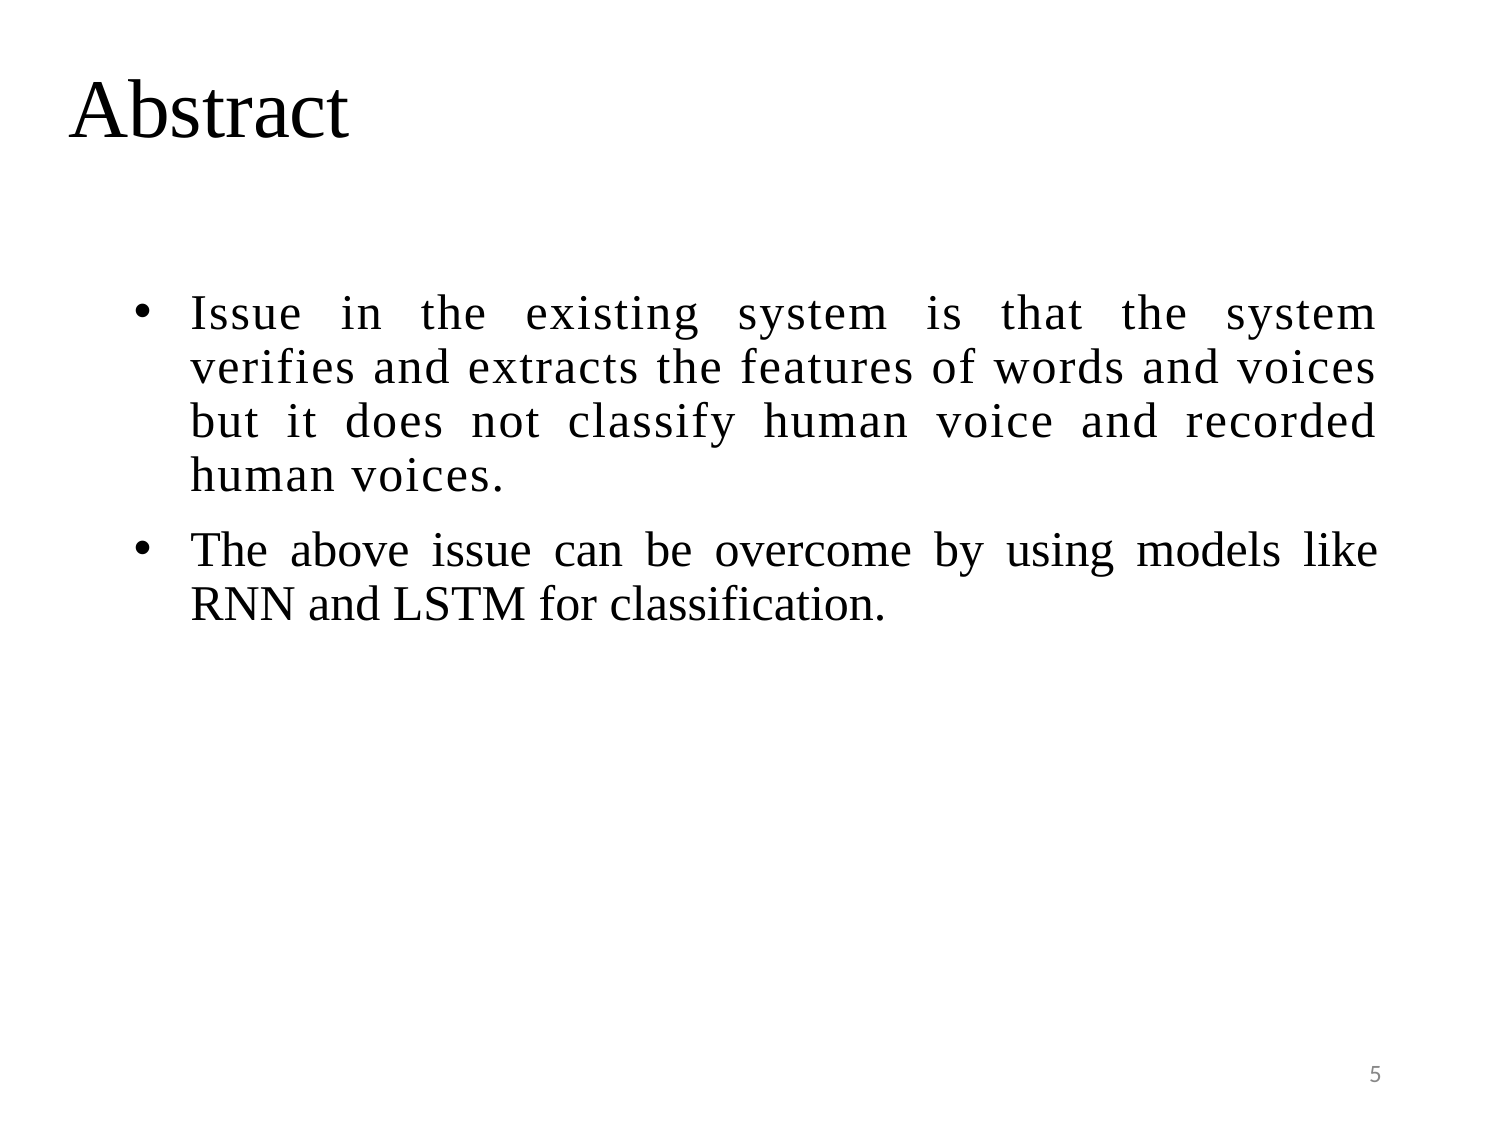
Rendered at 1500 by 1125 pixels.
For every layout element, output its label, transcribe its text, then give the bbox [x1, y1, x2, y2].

slide_number 5 [1059, 1042, 1397, 1103]
list Issue in the existing system is that the system verifies and extracts the features of words and voices but it does not classify human voice and recorded human voices. The above issue can be overcome by using models like RNN and LSTM for classification. [100, 278, 1395, 993]
title Abstract [53, 1, 1347, 219]
